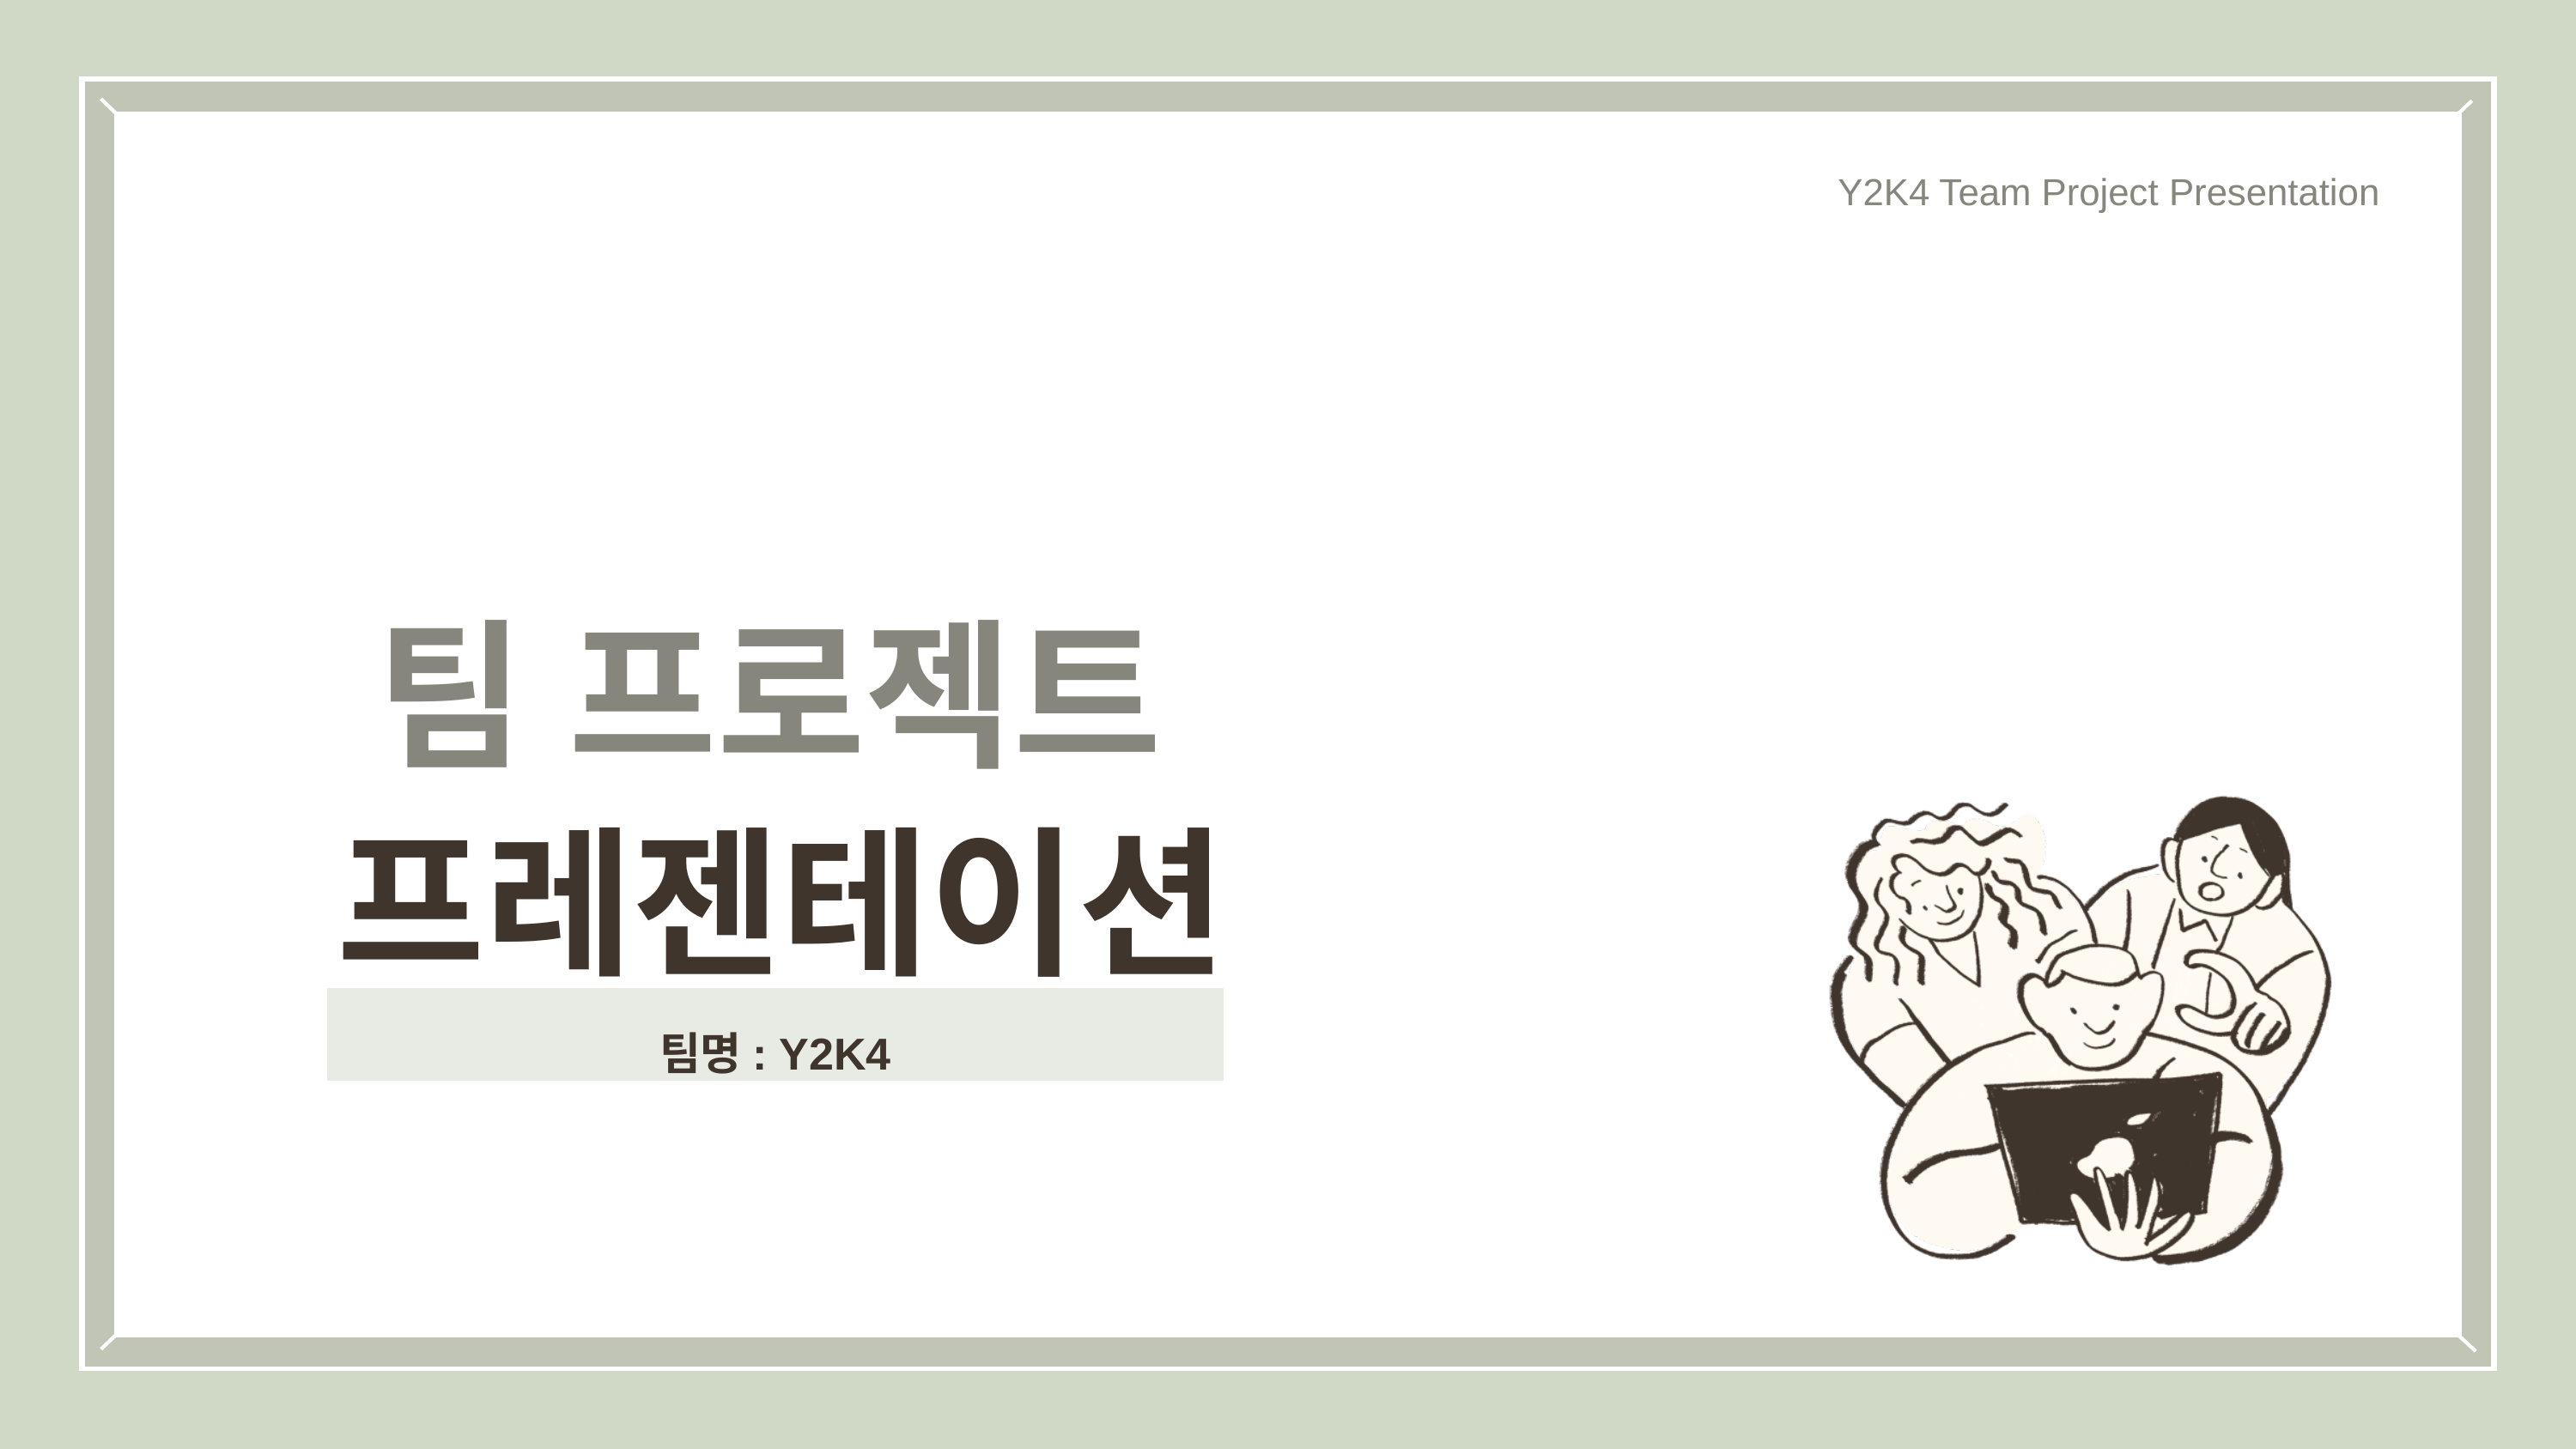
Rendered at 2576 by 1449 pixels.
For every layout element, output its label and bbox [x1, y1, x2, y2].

text_box [326, 961, 1224, 1082]
text_box [78, 51, 2497, 1372]
